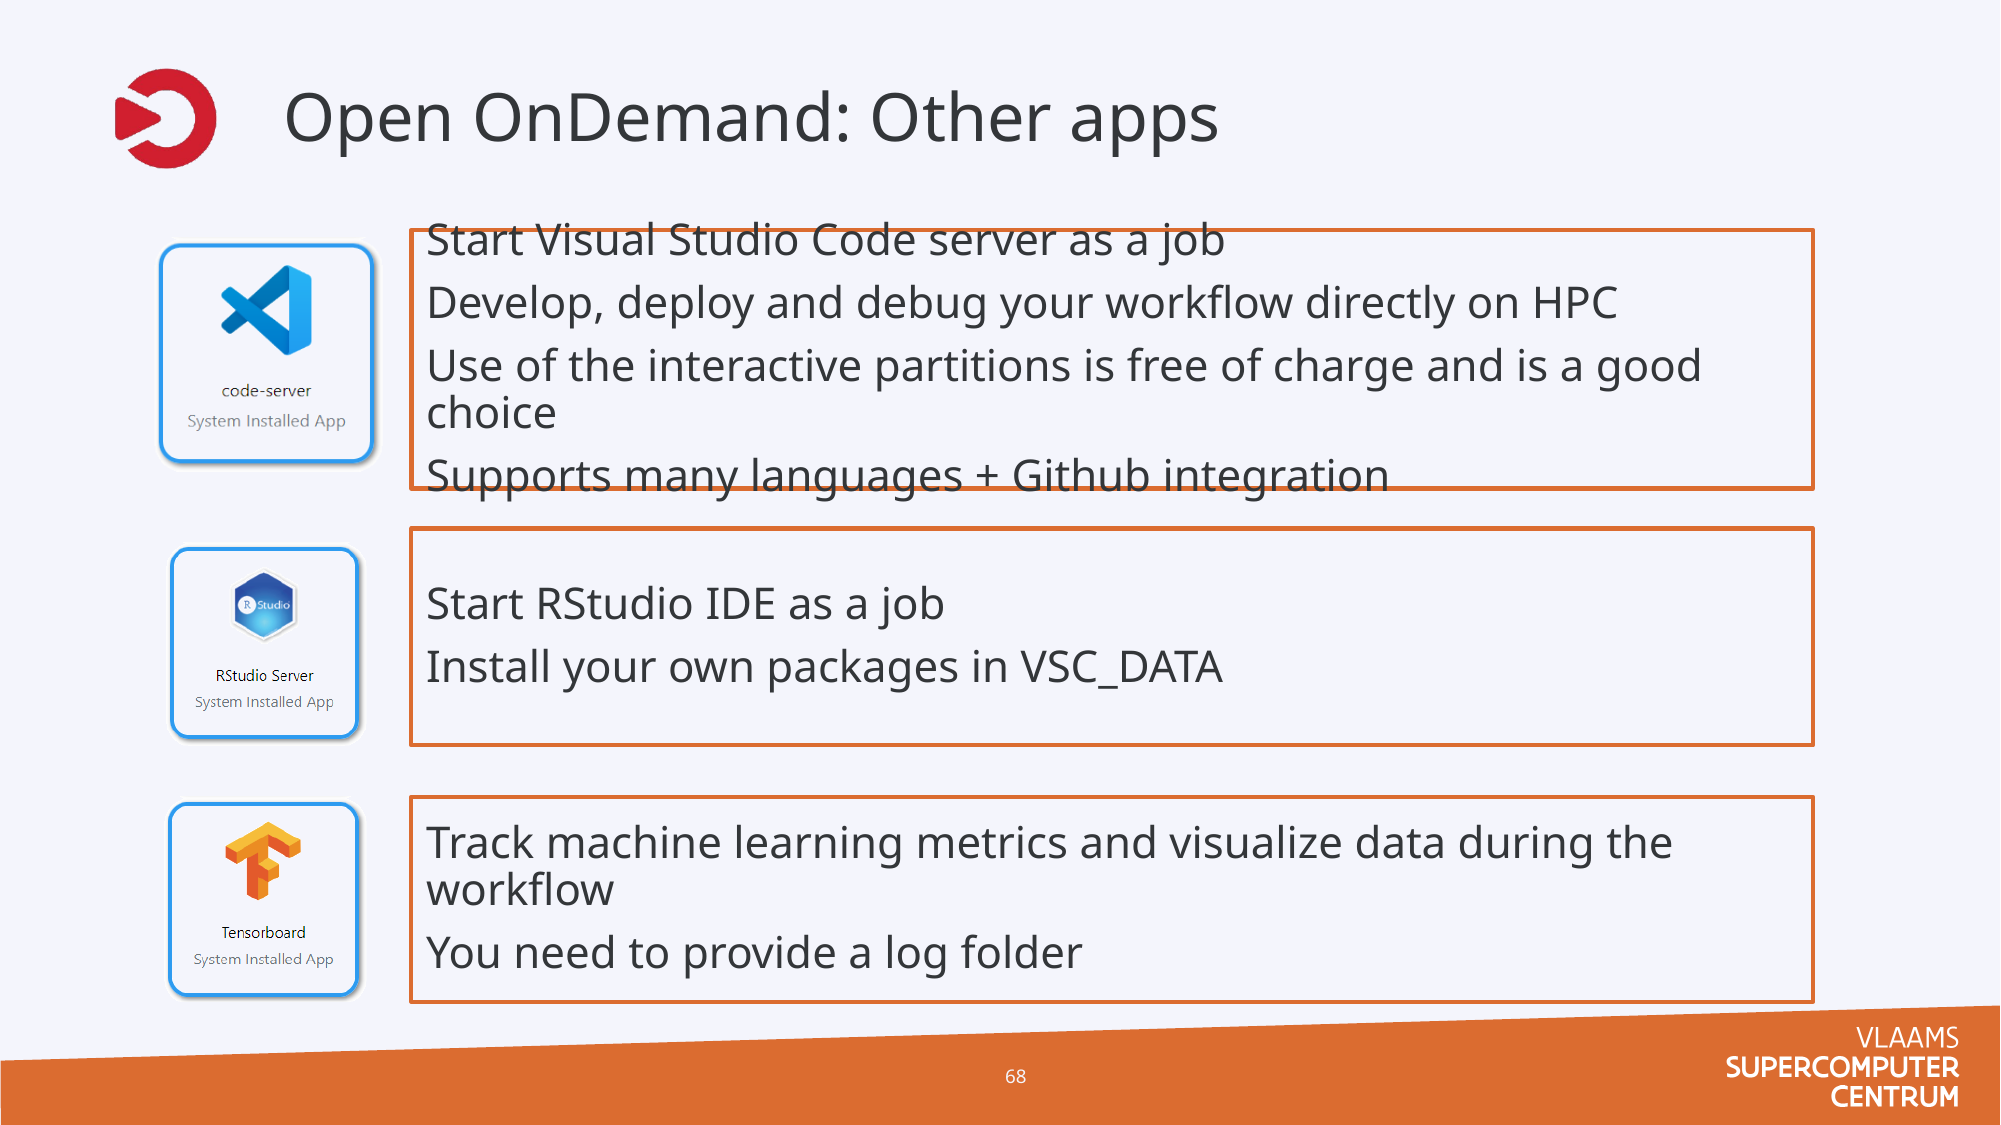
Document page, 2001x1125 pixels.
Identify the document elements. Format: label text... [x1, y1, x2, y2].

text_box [147, 229, 1814, 489]
picture [1725, 1021, 1960, 1117]
text_box 68 [958, 1047, 1042, 1108]
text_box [161, 528, 1814, 747]
text_box Open OnDemand: Other apps [118, 54, 1941, 185]
picture [102, 54, 230, 183]
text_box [161, 796, 1814, 1002]
